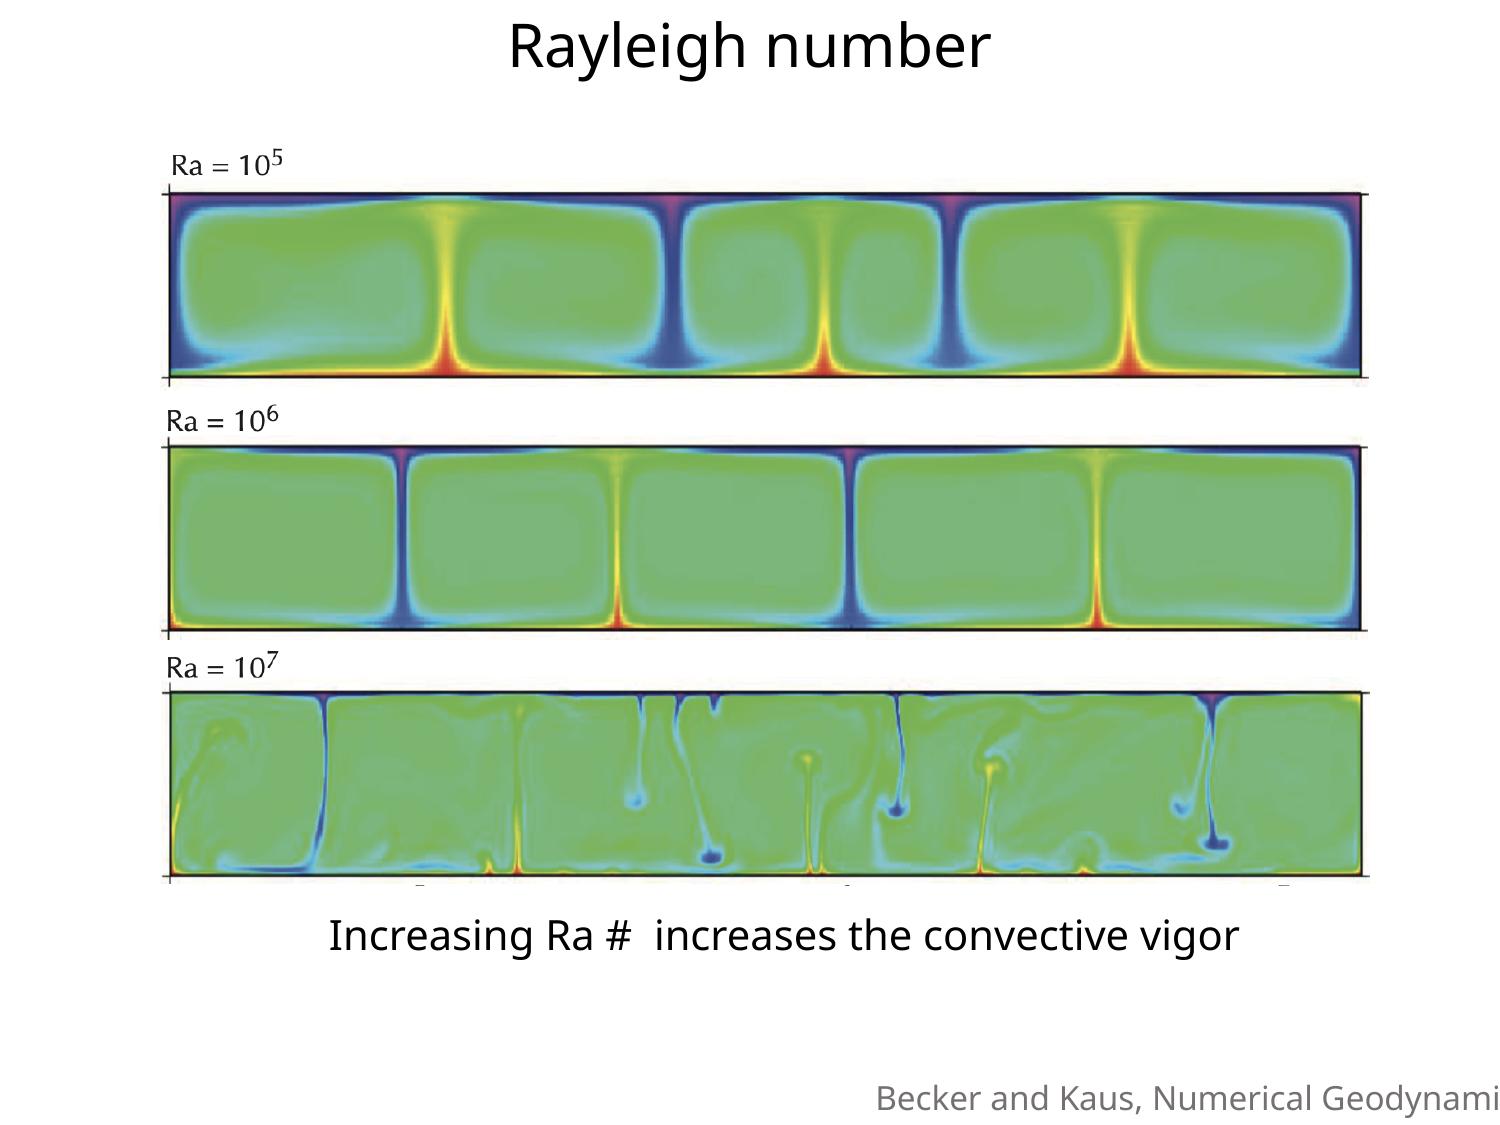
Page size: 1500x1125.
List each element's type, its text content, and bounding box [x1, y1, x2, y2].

text_box Rayleigh number [0, 0, 1500, 88]
text_box Increasing Ra # increases the convective vigor [314, 850, 1500, 1066]
picture [129, 123, 1385, 886]
text_box Becker and Kaus, Numerical Geodynamics [860, 1069, 1500, 1125]
